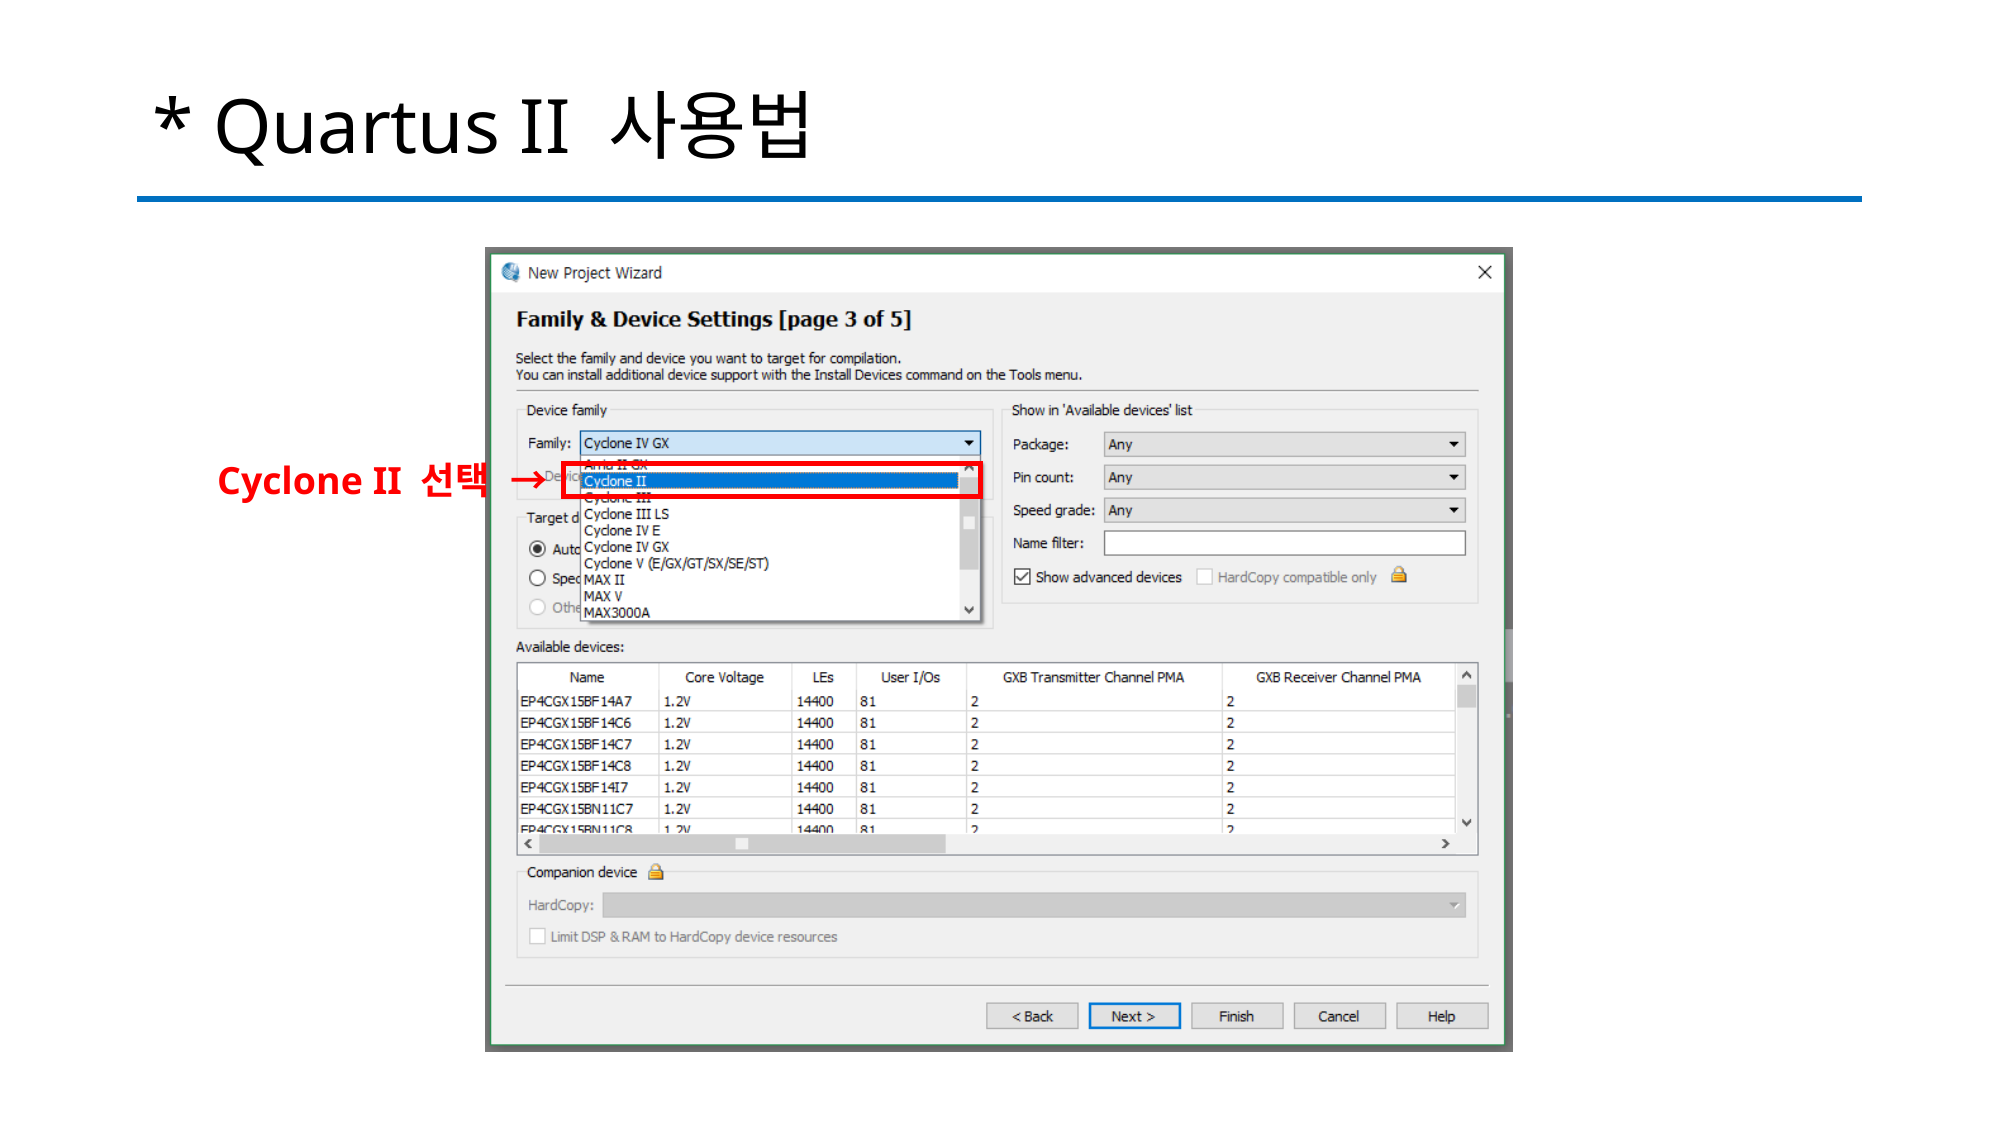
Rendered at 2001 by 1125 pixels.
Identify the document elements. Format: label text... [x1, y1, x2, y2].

text_box Cyclone II 선택 → [202, 449, 485, 510]
title * Quartus II 사용법 [137, 59, 1863, 198]
picture [485, 247, 1513, 1052]
